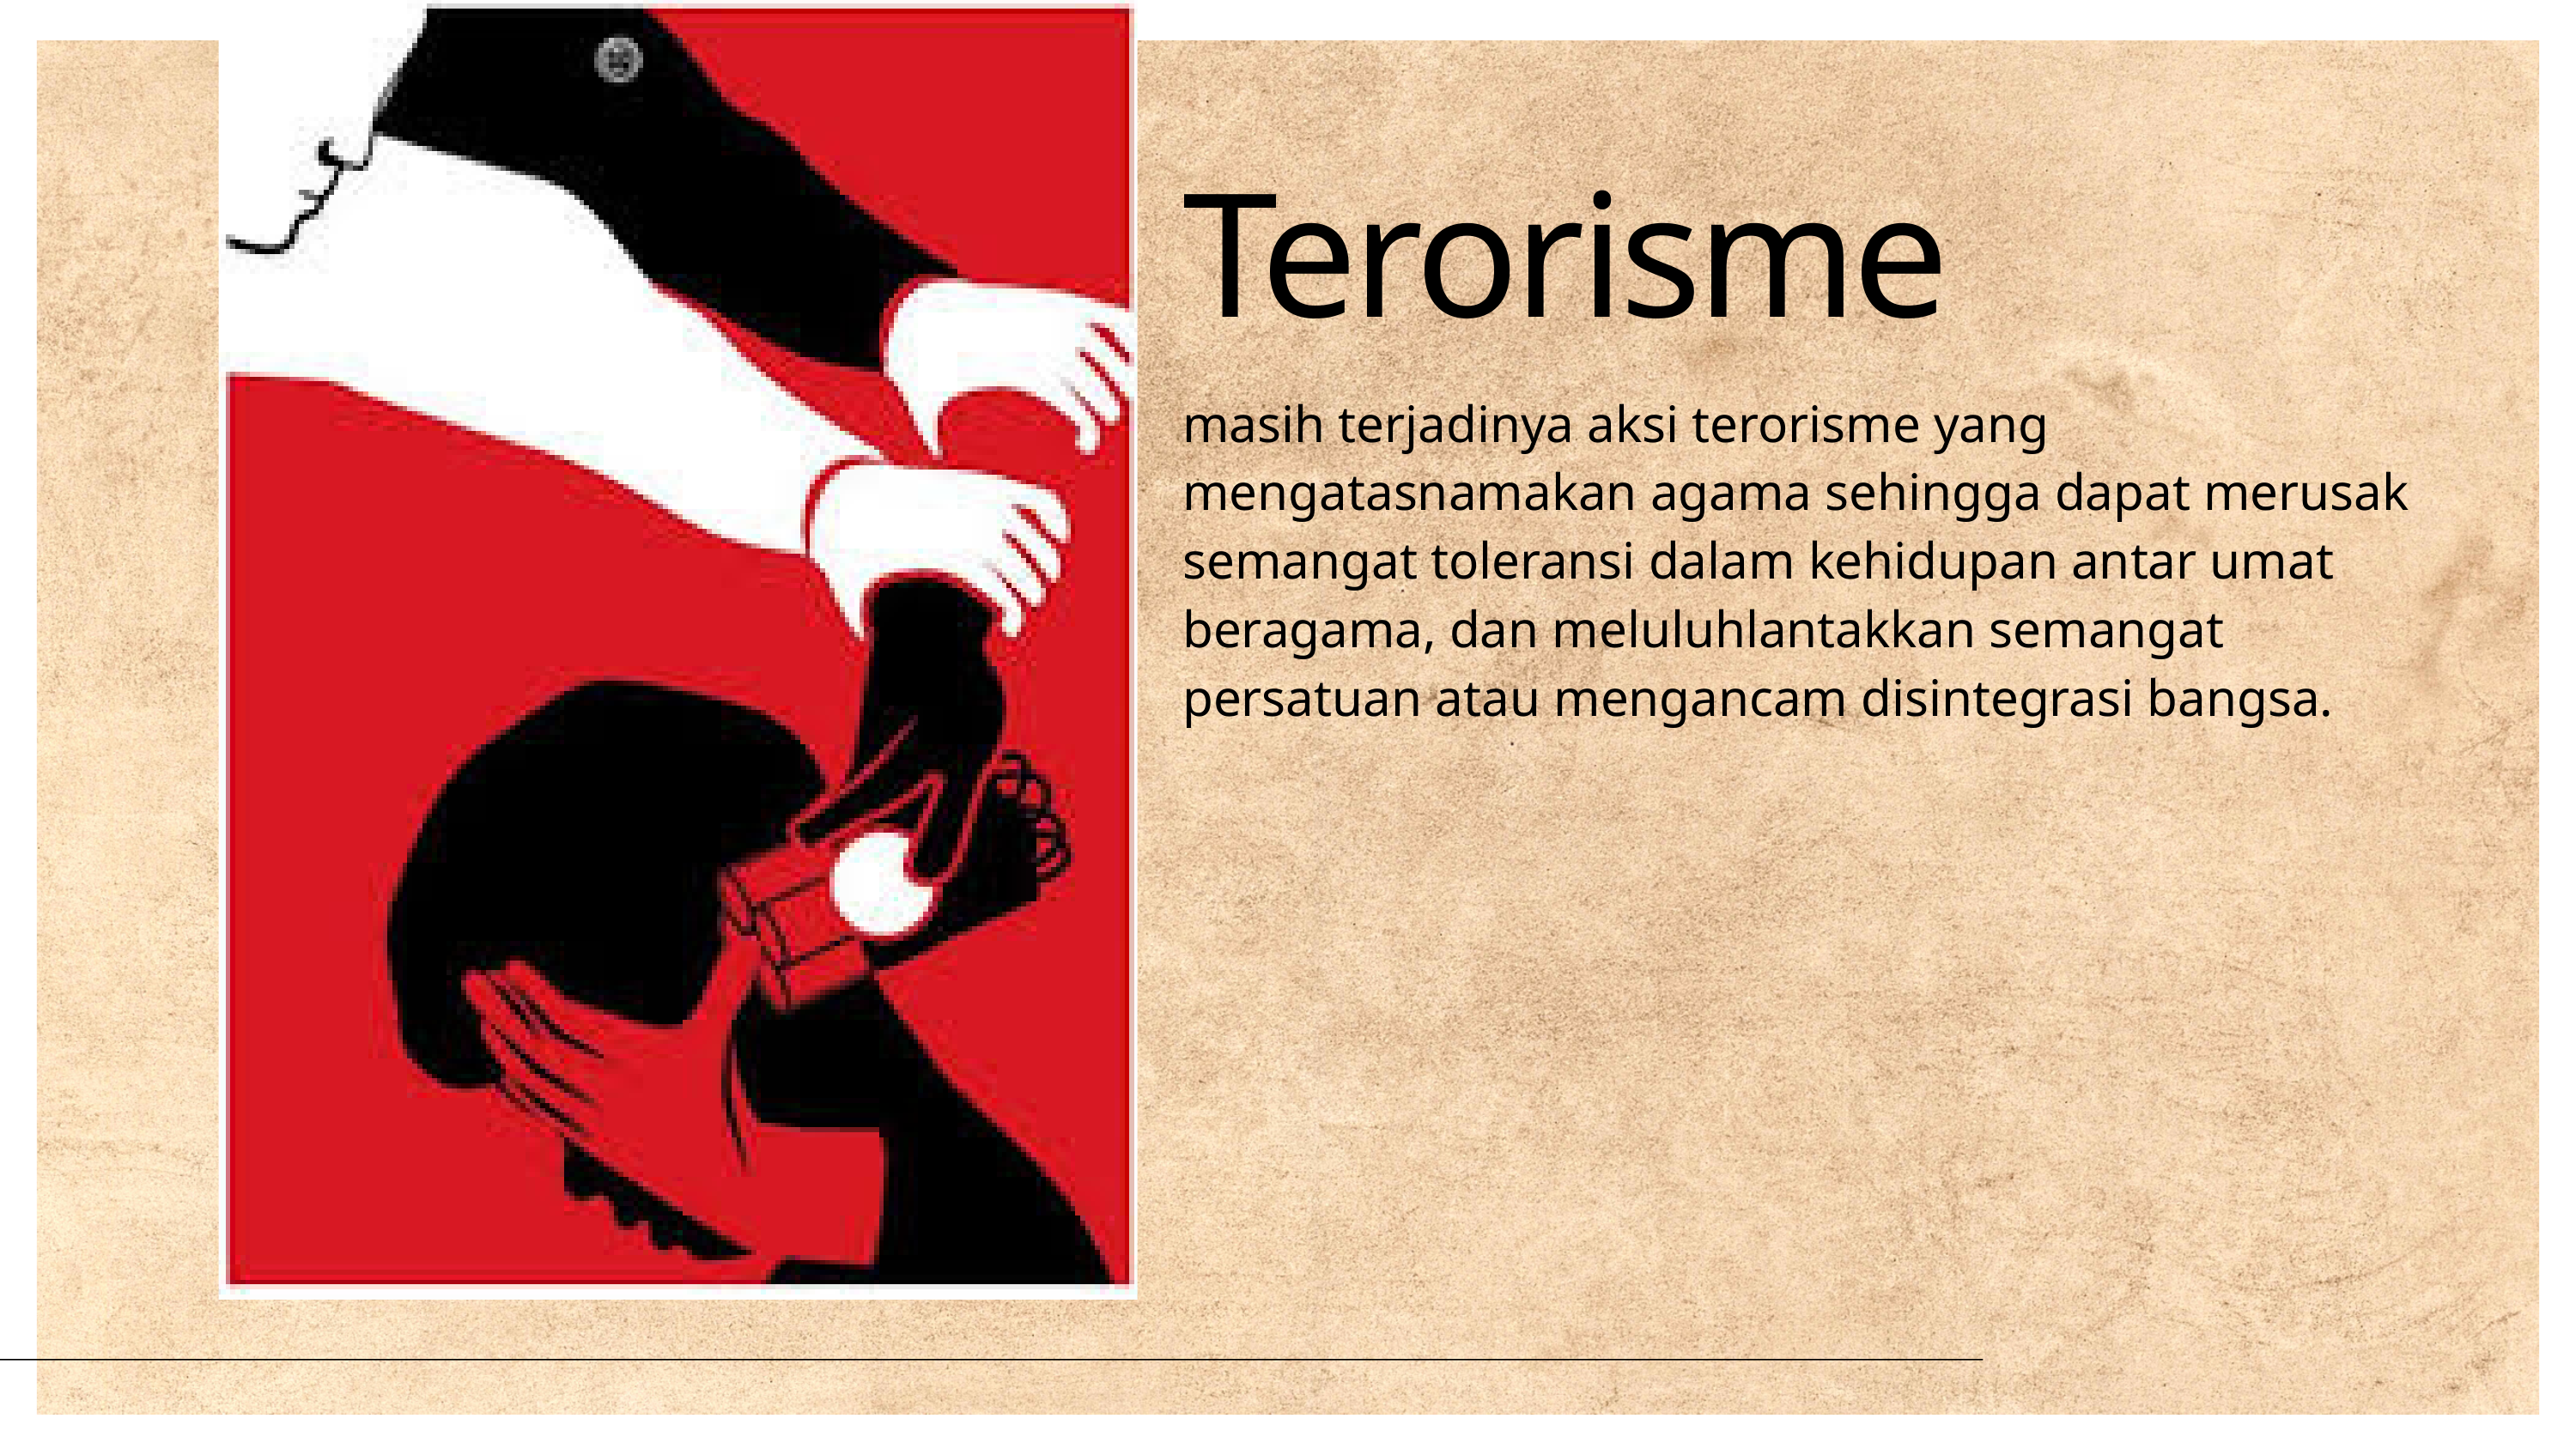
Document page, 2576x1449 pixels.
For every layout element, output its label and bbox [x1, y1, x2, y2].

text_box [1182, 264, 2466, 652]
picture [36, 0, 2540, 1415]
